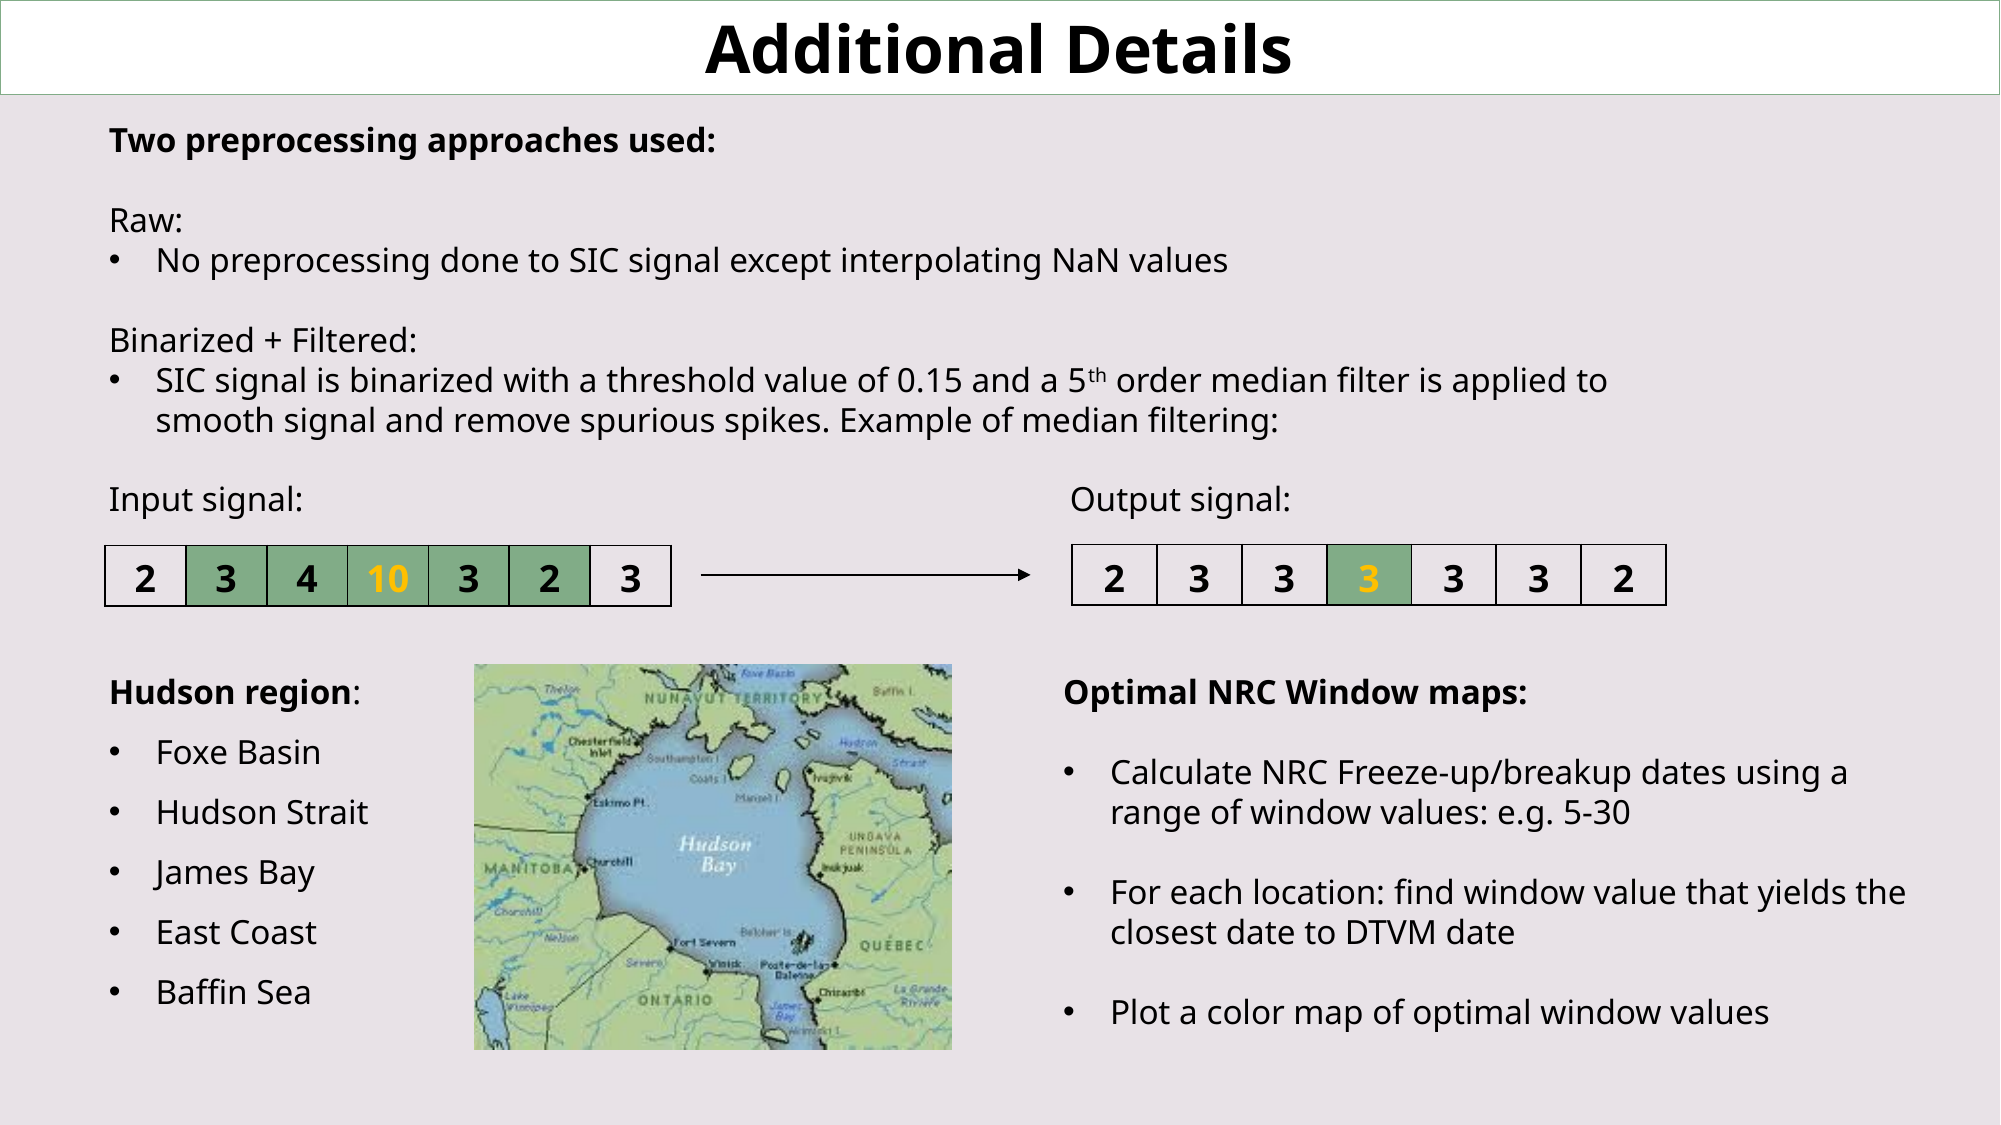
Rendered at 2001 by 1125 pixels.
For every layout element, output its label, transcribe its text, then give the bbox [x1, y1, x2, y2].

table_header 3 [1158, 545, 1241, 604]
table_header 3 [1412, 545, 1495, 604]
table_header 2 [1582, 545, 1665, 604]
table_header 3 [591, 546, 670, 605]
table_header 3 [1328, 545, 1411, 604]
table_header 2 [510, 546, 589, 605]
table_header 10 [348, 546, 428, 605]
title Additional Details [0, 0, 2000, 95]
table_header 3 [1497, 545, 1580, 604]
table_header 2 [106, 546, 185, 605]
table_header 3 [429, 546, 508, 605]
table_header 4 [268, 546, 347, 605]
table_header 3 [1243, 545, 1326, 604]
text_box Input signal: Output signal: [93, 470, 1636, 526]
table_header 3 [187, 546, 266, 605]
table_header 2 [1073, 545, 1156, 604]
text_box Two preprocessing approaches used: Raw: No preprocessing done to SIC signal except interpolating NaN values Binarized + Filtered: SIC signal is binarized with a threshold value of 0.15 and a 5th order median filter is applied to smooth signal and remove spurious spikes. Example of median filtering: [94, 112, 1719, 447]
picture [474, 663, 952, 1050]
text_box Hudson region: Foxe Basin Hudson Strait James Bay East Coast Baffin Sea [93, 664, 452, 1019]
text_box Optimal NRC Window maps: Calculate NRC Freeze-up/breakup dates using a range of window values: e.g. 5-30 For each location: find window value that yields the closest date to DTVM date Plot a color map of optimal window values [1048, 664, 1936, 1125]
